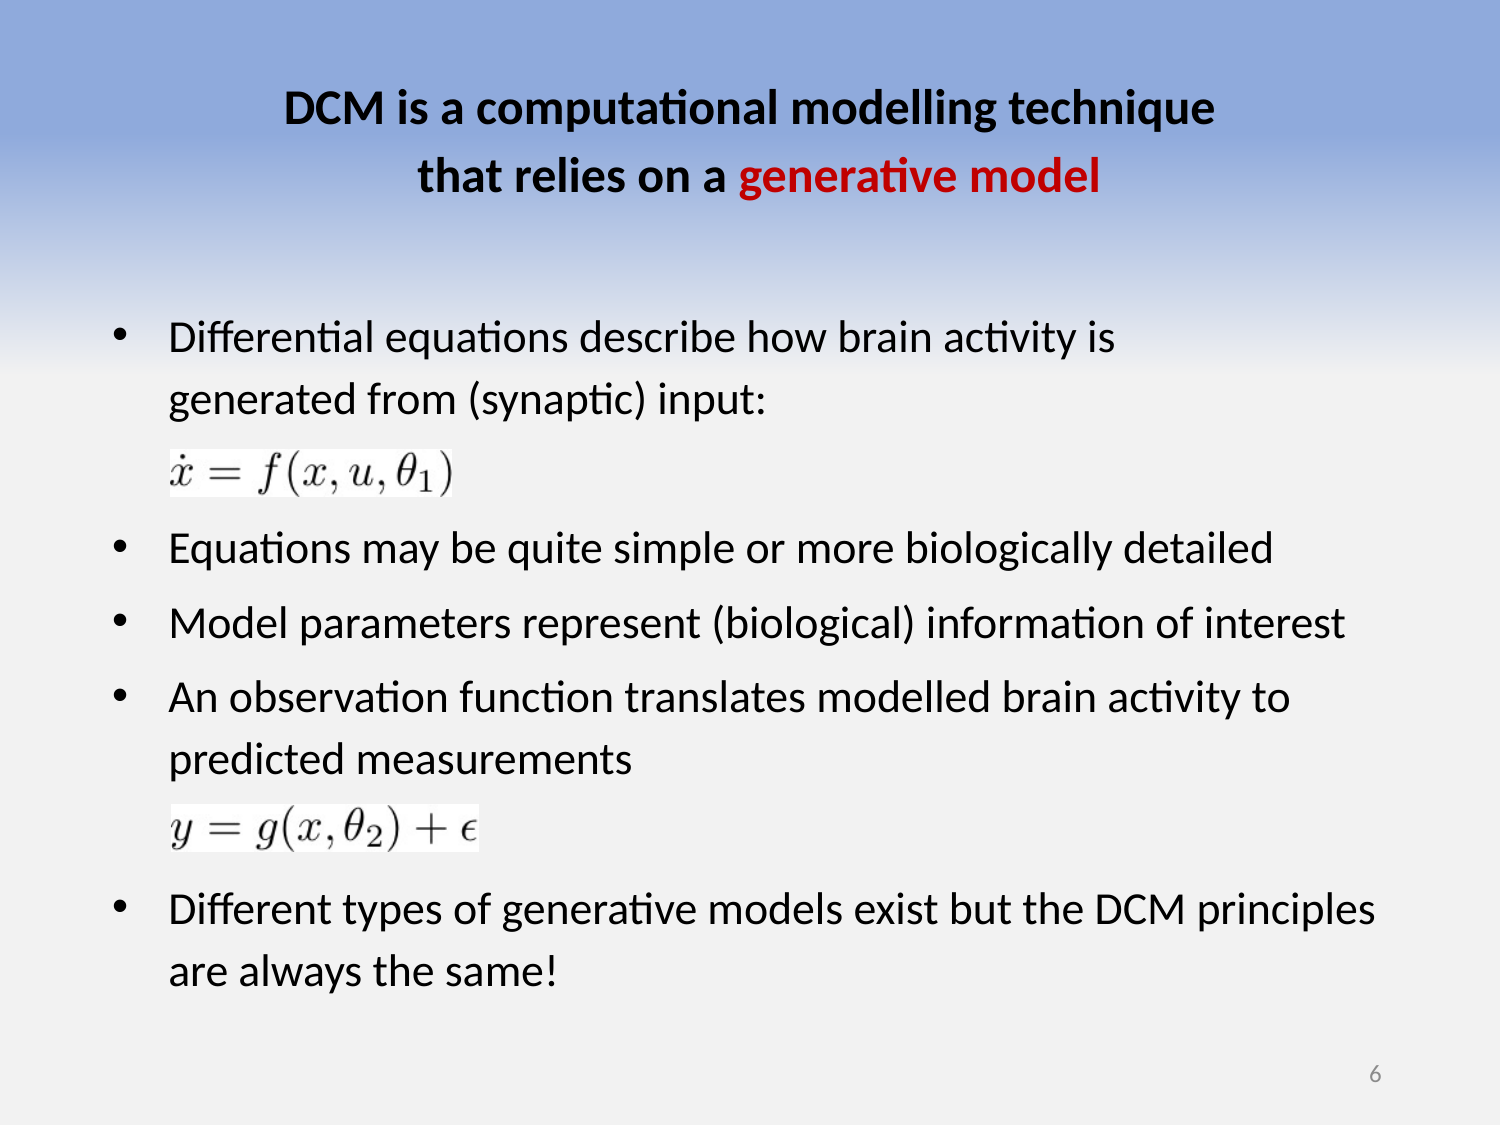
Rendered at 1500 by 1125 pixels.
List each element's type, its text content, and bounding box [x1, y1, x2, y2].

picture [171, 804, 479, 852]
picture [170, 449, 452, 497]
list DCM is a computational modelling technique that relies on a generative model [14, 59, 1486, 310]
text_box Differential equations describe how brain activity is generated from (synaptic) input: Equations may be quite simple or more biologically detailed Model parameters represent (biological) information of interest An observation function translates modelled brain activity to predicted measurements Different types of generative models exist but the DCM principles are always the same! [97, 291, 1400, 1003]
text_box [0, 0, 1500, 376]
slide_number 5 [1059, 1042, 1397, 1103]
